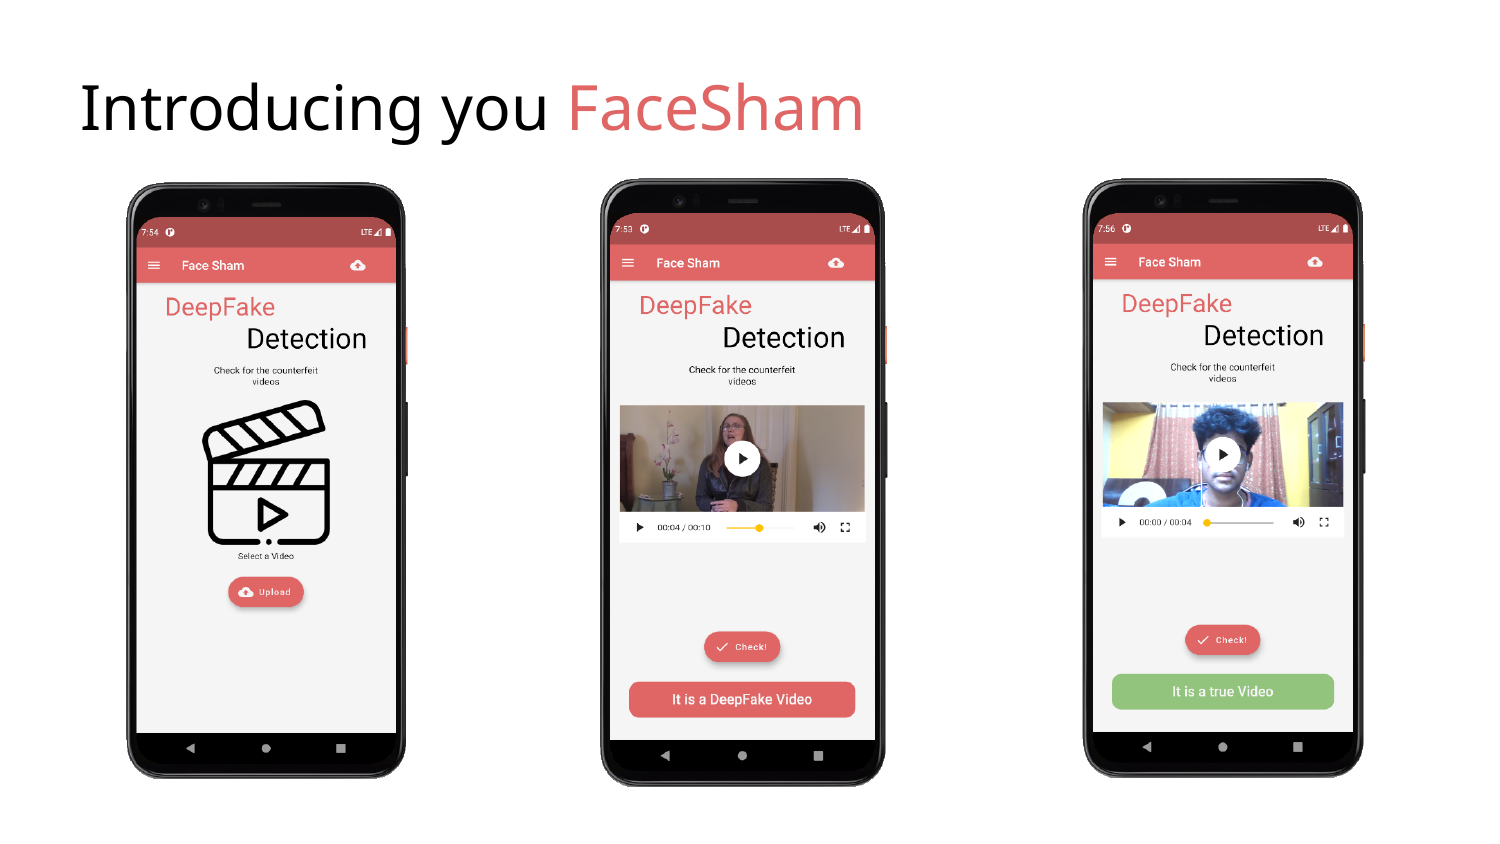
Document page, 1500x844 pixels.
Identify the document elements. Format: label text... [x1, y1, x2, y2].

title Introducing you FaceSham [65, 53, 1355, 142]
picture [593, 165, 891, 791]
picture [121, 173, 408, 782]
picture [1075, 171, 1366, 785]
